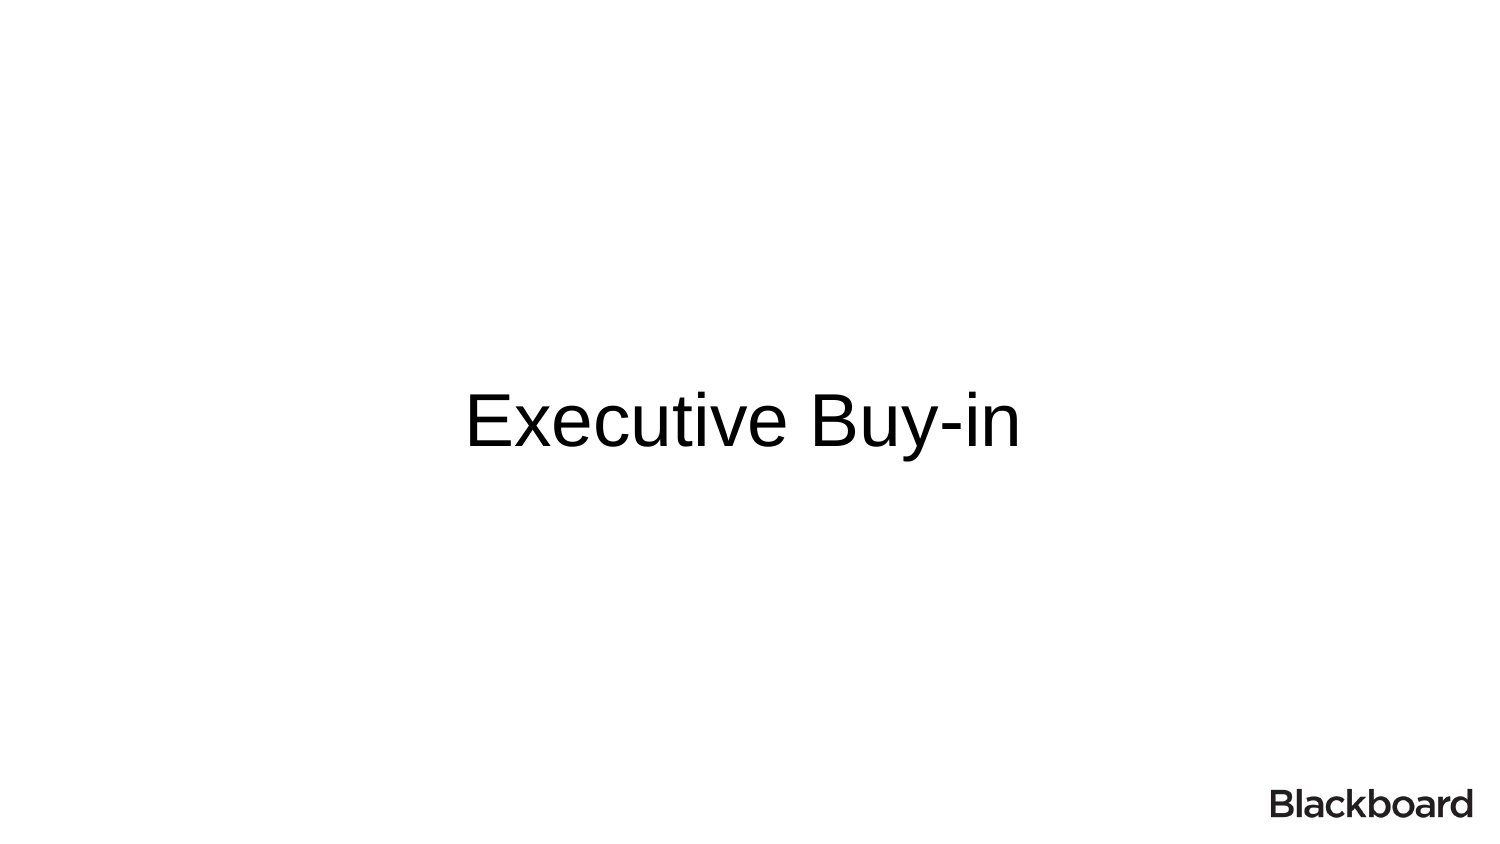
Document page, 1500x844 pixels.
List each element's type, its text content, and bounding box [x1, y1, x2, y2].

picture [1269, 784, 1473, 824]
text_box Executive Buy-in [449, 356, 1051, 488]
